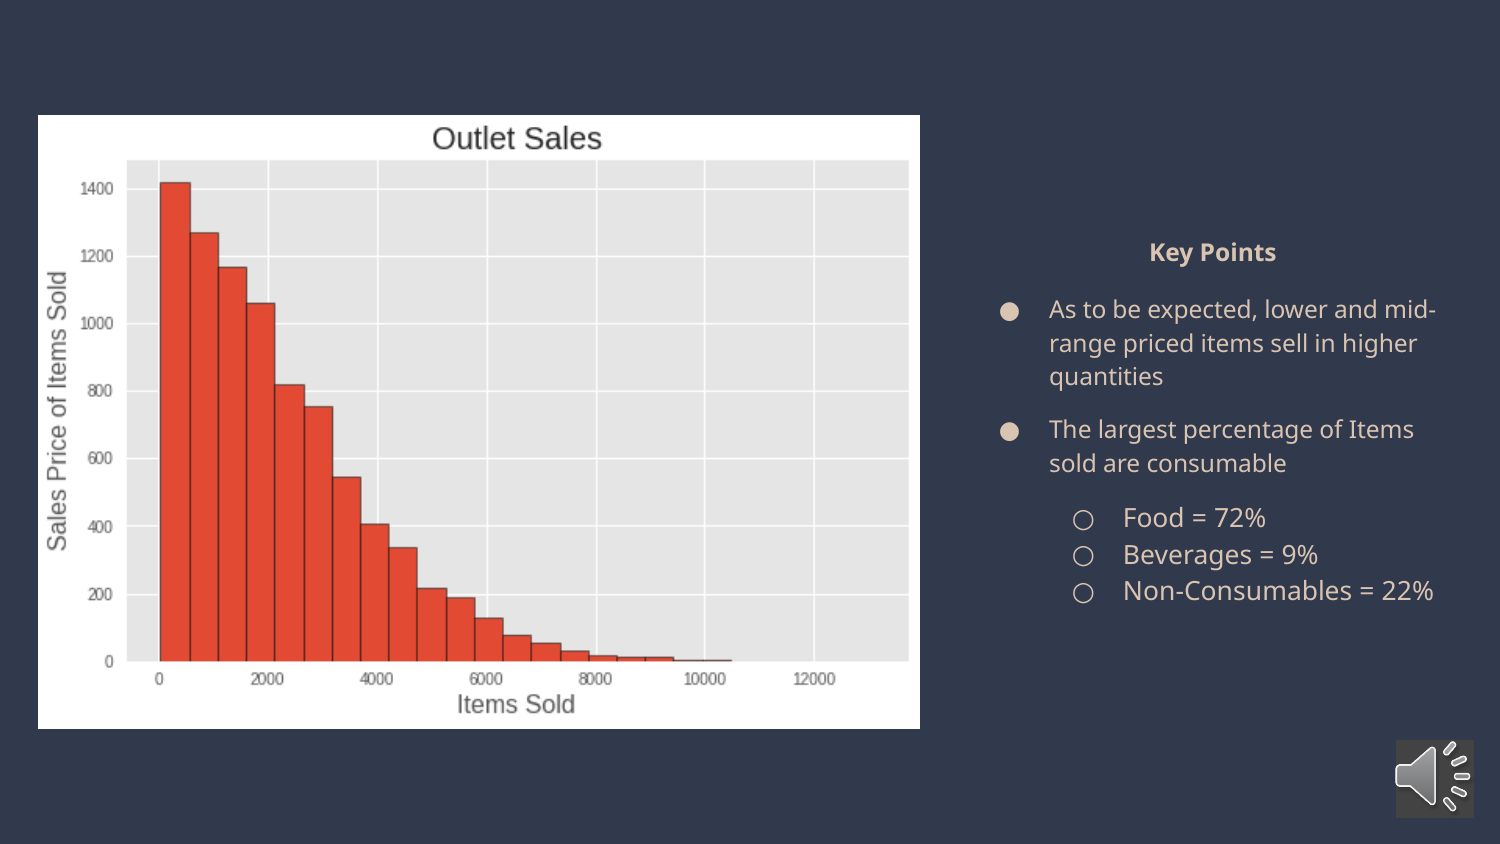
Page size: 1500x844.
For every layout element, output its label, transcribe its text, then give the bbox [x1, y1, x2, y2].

picture [1394, 738, 1476, 819]
picture [37, 115, 920, 729]
list Key Points As to be expected, lower and mid-range priced items sell in higher quantities The largest percentage of Items sold are consumable Food = 72% Beverages = 9% Non-Consumables = 22% [960, 217, 1466, 626]
